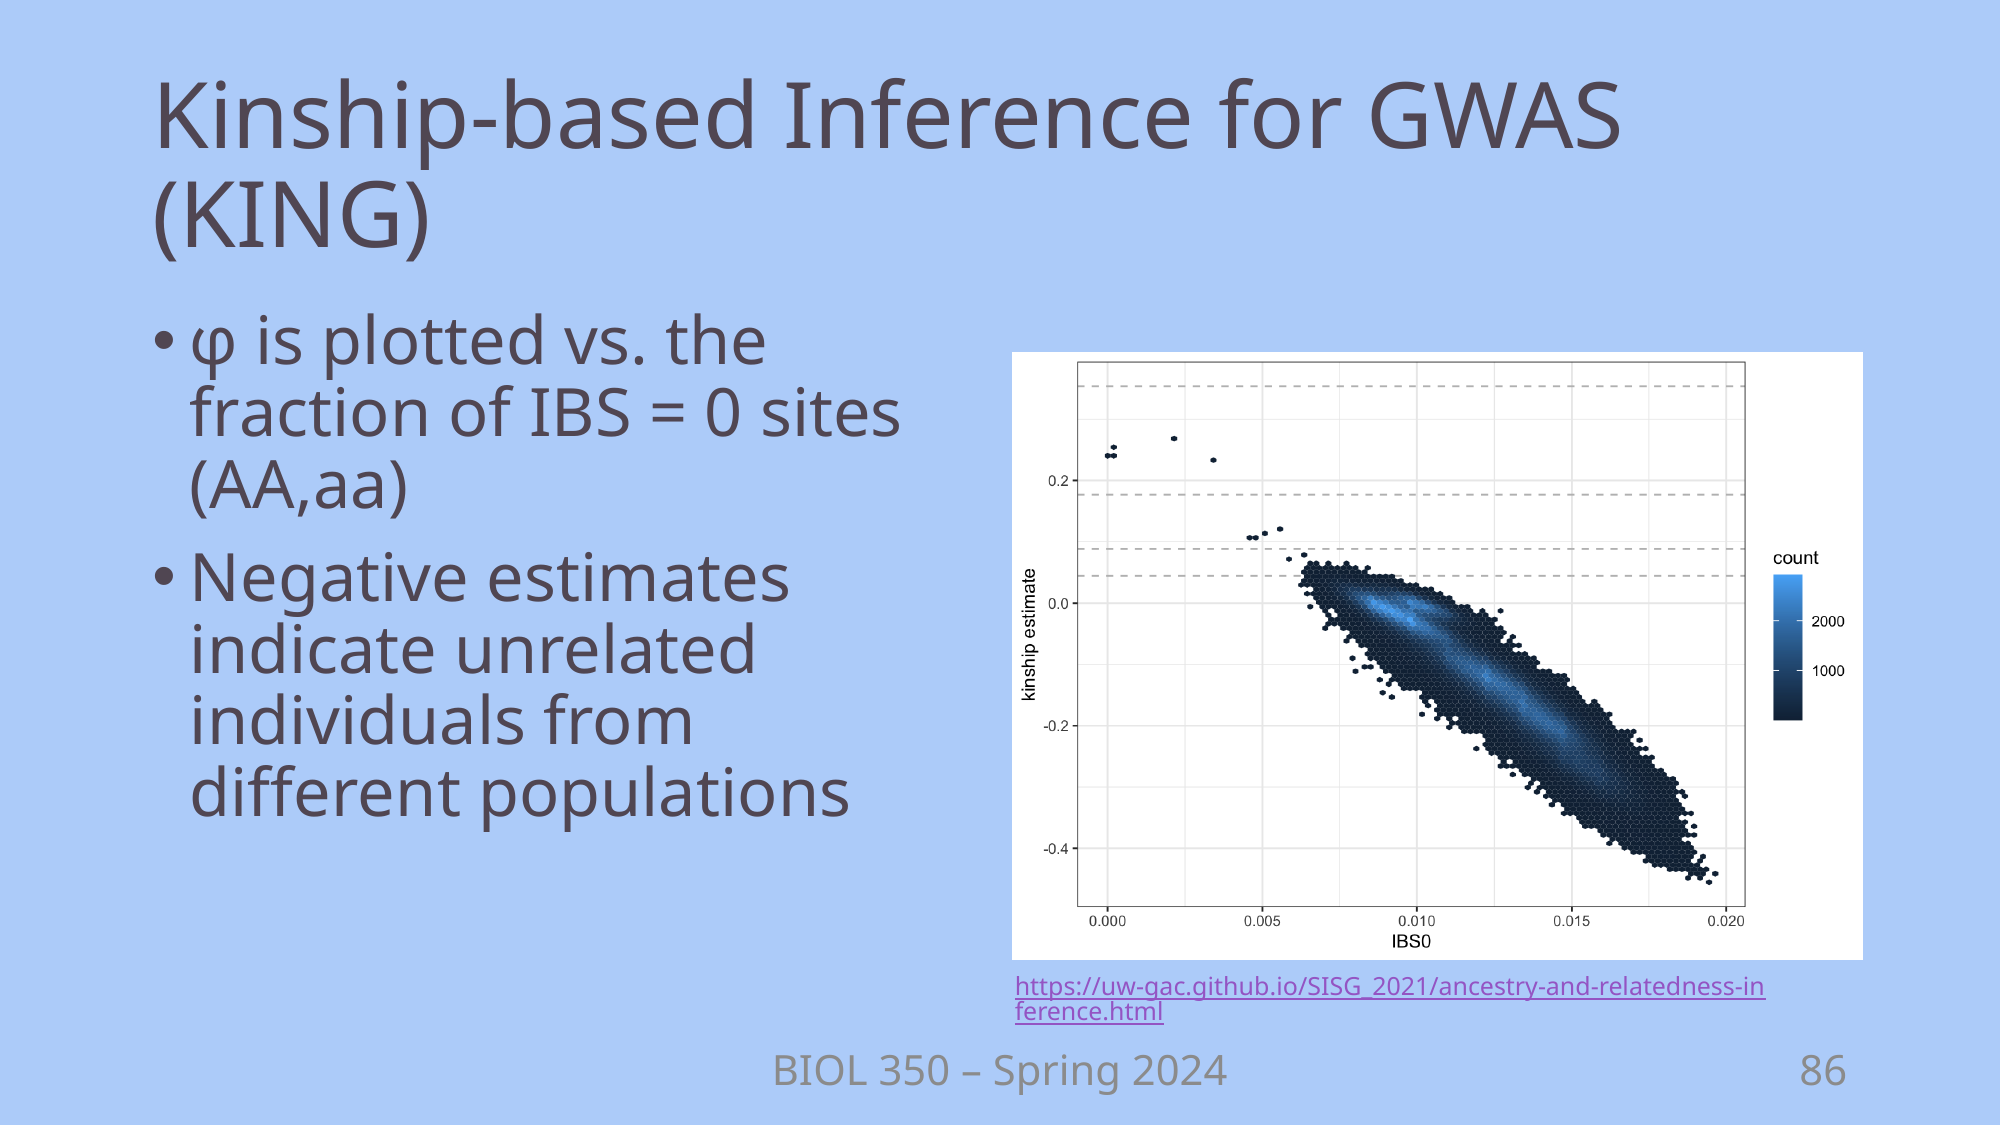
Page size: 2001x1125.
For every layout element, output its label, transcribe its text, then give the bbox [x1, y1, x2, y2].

title Kinship-based Inference for GWAS (KING) [137, 59, 1863, 278]
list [1012, 352, 1863, 960]
text_box https://uw-gac.github.io/SISG_2021/ancestry-and-relatedness-inference.html [999, 963, 1784, 1013]
footer BIOL 350 – Spring 2024 [662, 1042, 1338, 1103]
list φ is plotted vs. the fraction of IBS = 0 sites (AA,aa) Negative estimates indicate unrelated individuals from different populations [137, 299, 988, 1014]
slide_number 86 [1412, 1042, 1863, 1103]
